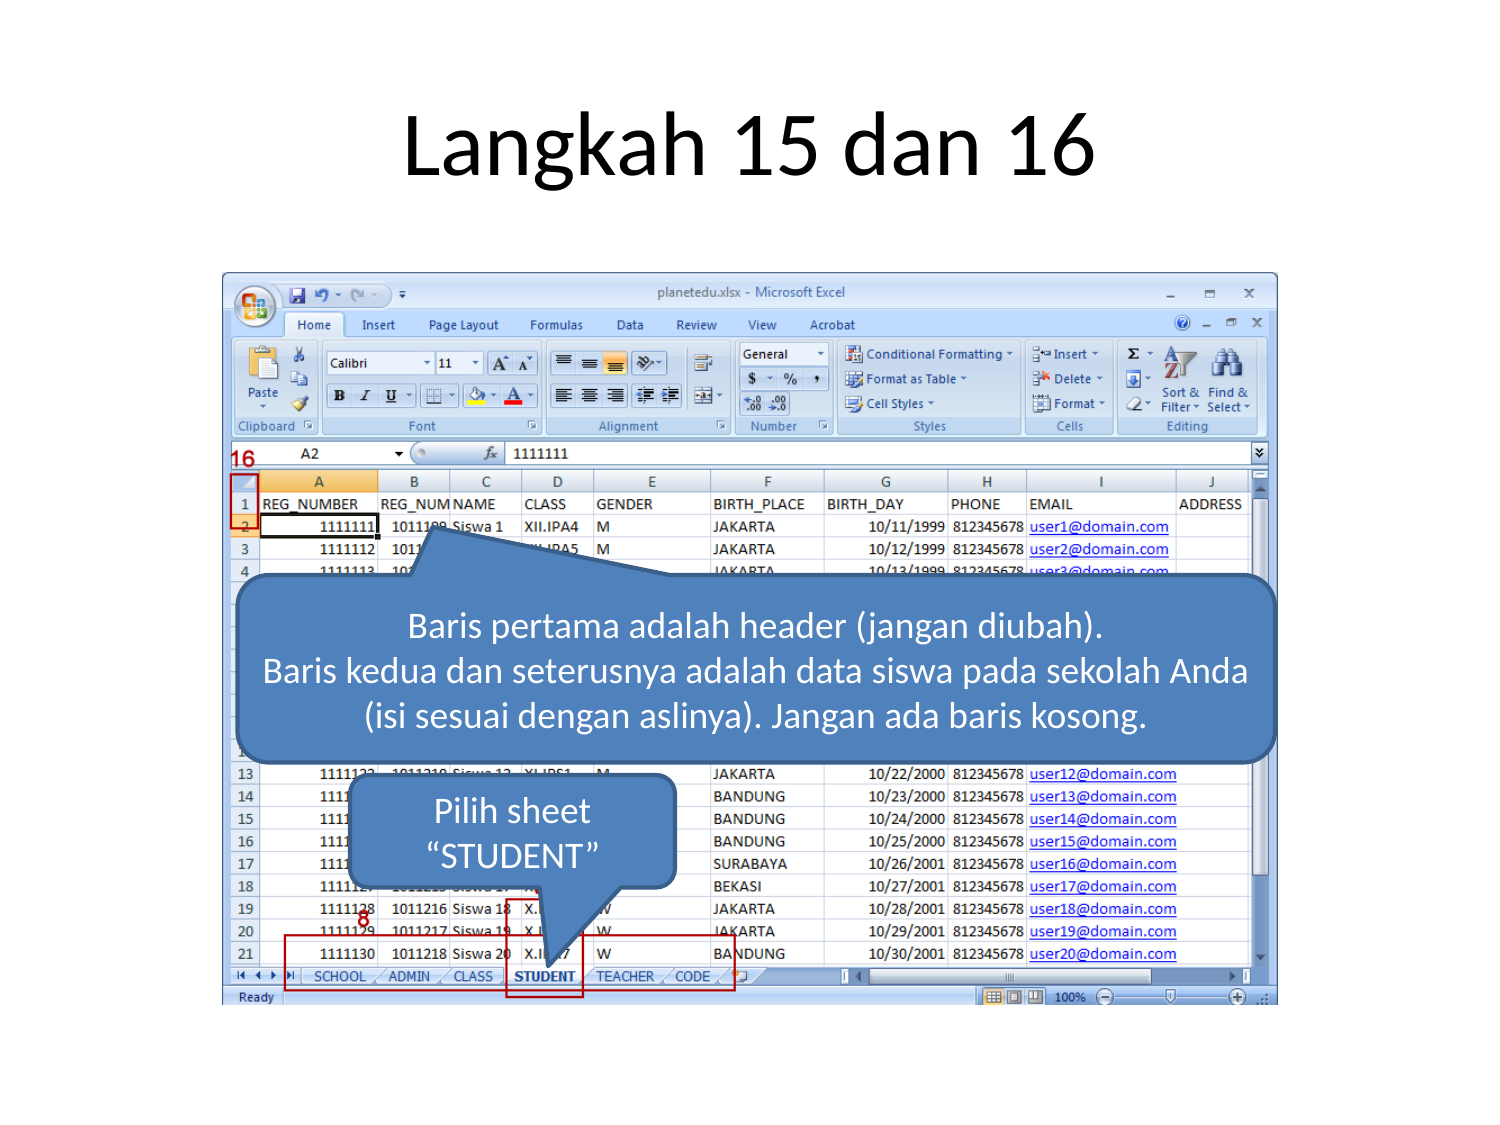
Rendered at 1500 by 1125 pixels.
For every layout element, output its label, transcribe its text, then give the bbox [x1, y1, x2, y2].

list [222, 262, 1278, 1006]
title Langkah 15 dan 16 [75, 45, 1425, 233]
